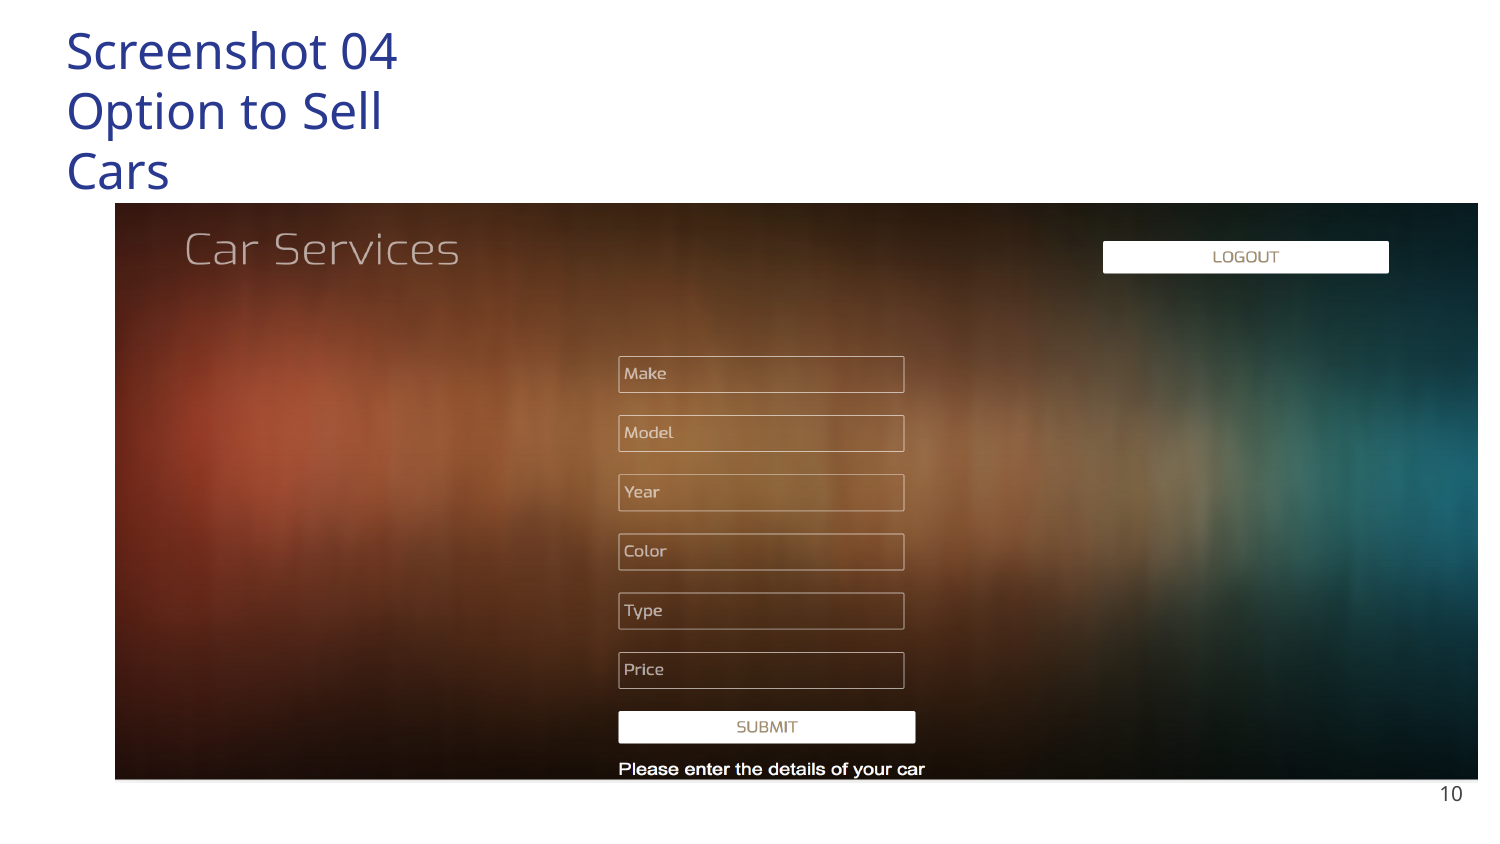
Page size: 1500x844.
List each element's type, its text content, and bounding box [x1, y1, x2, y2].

picture [114, 203, 1479, 783]
title Screenshot 04 Option to Sell Cars [51, 91, 512, 216]
slide_number 10 [1387, 790, 1478, 828]
